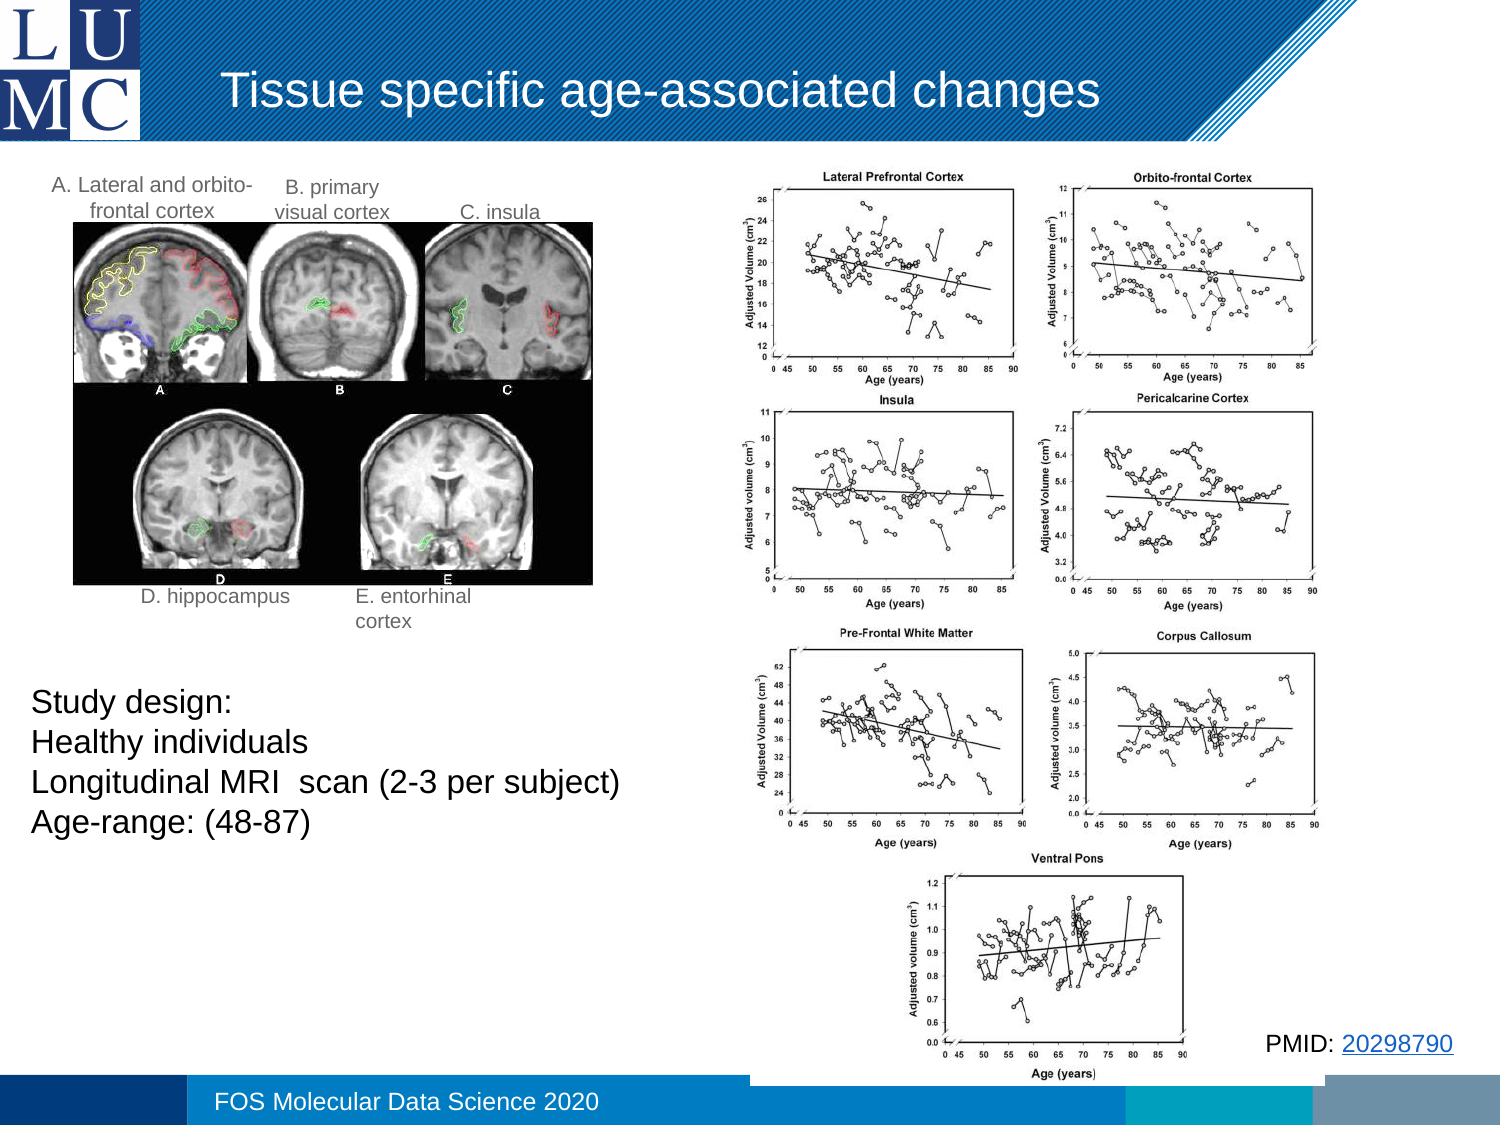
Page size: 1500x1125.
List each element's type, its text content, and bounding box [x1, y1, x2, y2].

text_box B. primary visual cortex [253, 166, 411, 218]
text_box D. hippocampus [125, 596, 306, 615]
text_box Tissue specific age-associated changes [205, 49, 1117, 125]
text_box E. entorhinal cortex [340, 596, 545, 641]
text_box Study design: Healthy individuals Longitudinal MRI scan (2-3 per subject) Age-range: (48-87) [16, 673, 637, 848]
footer FOS Molecular Data Science 2020 [214, 1074, 987, 1125]
text_box A. Lateral and orbito- frontal cortex [36, 163, 268, 231]
picture [0, 0, 1500, 1086]
text_box C. insula [445, 191, 556, 218]
text_box PMID: 20298790 [1329, 1020, 1469, 1065]
